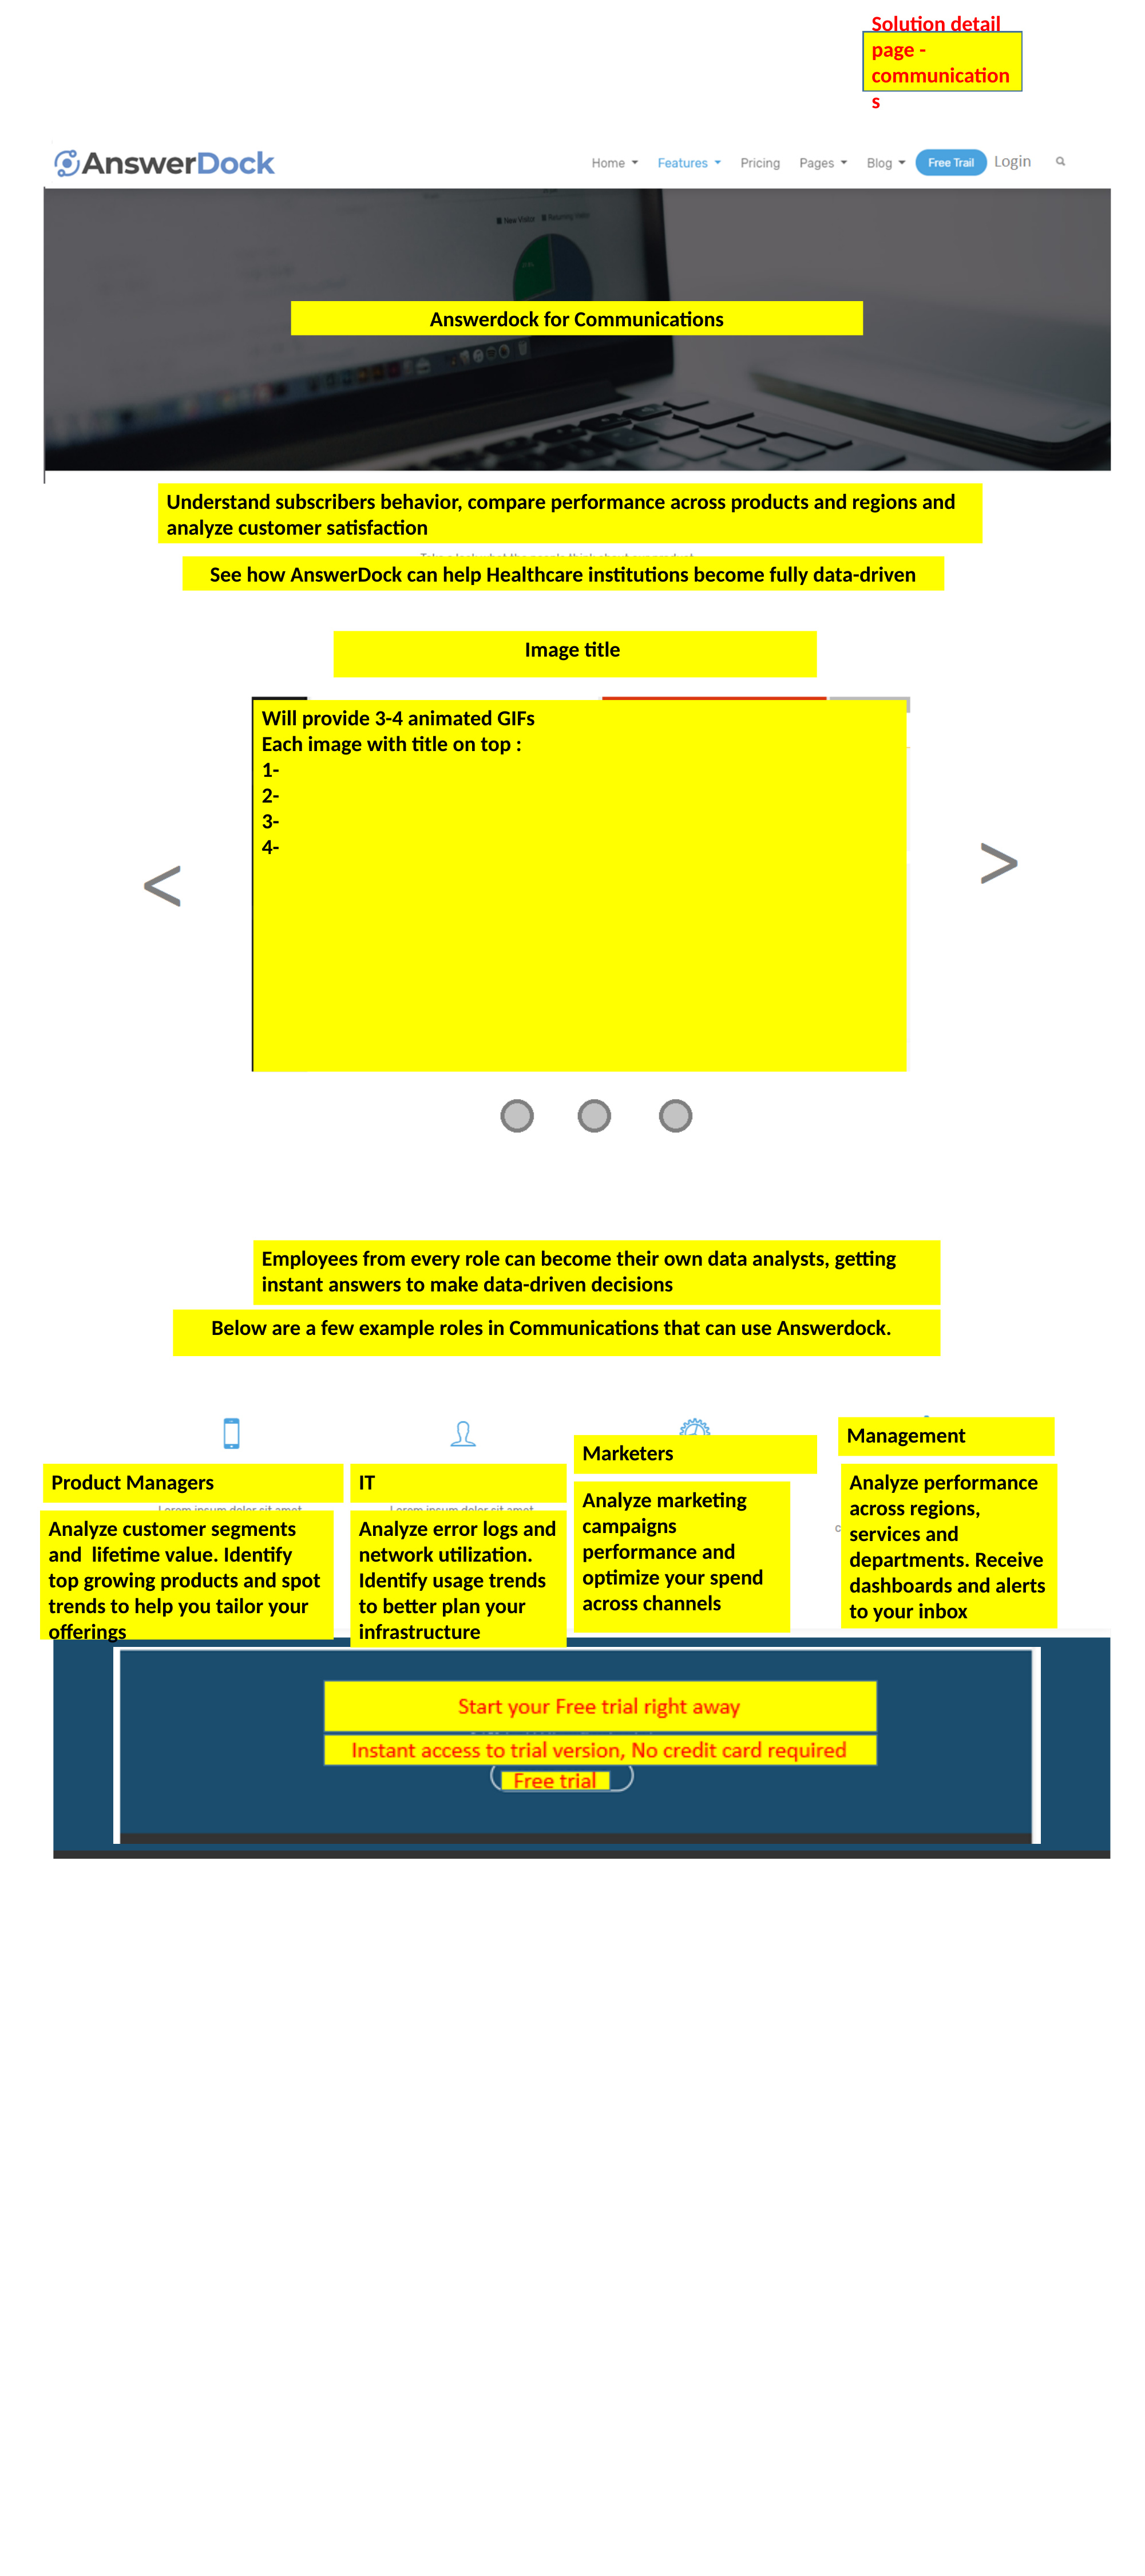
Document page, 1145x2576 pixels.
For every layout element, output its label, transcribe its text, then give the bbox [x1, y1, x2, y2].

picture [43, 137, 1111, 1859]
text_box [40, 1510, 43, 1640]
text_box Solution detail page - communications [862, 31, 1023, 92]
